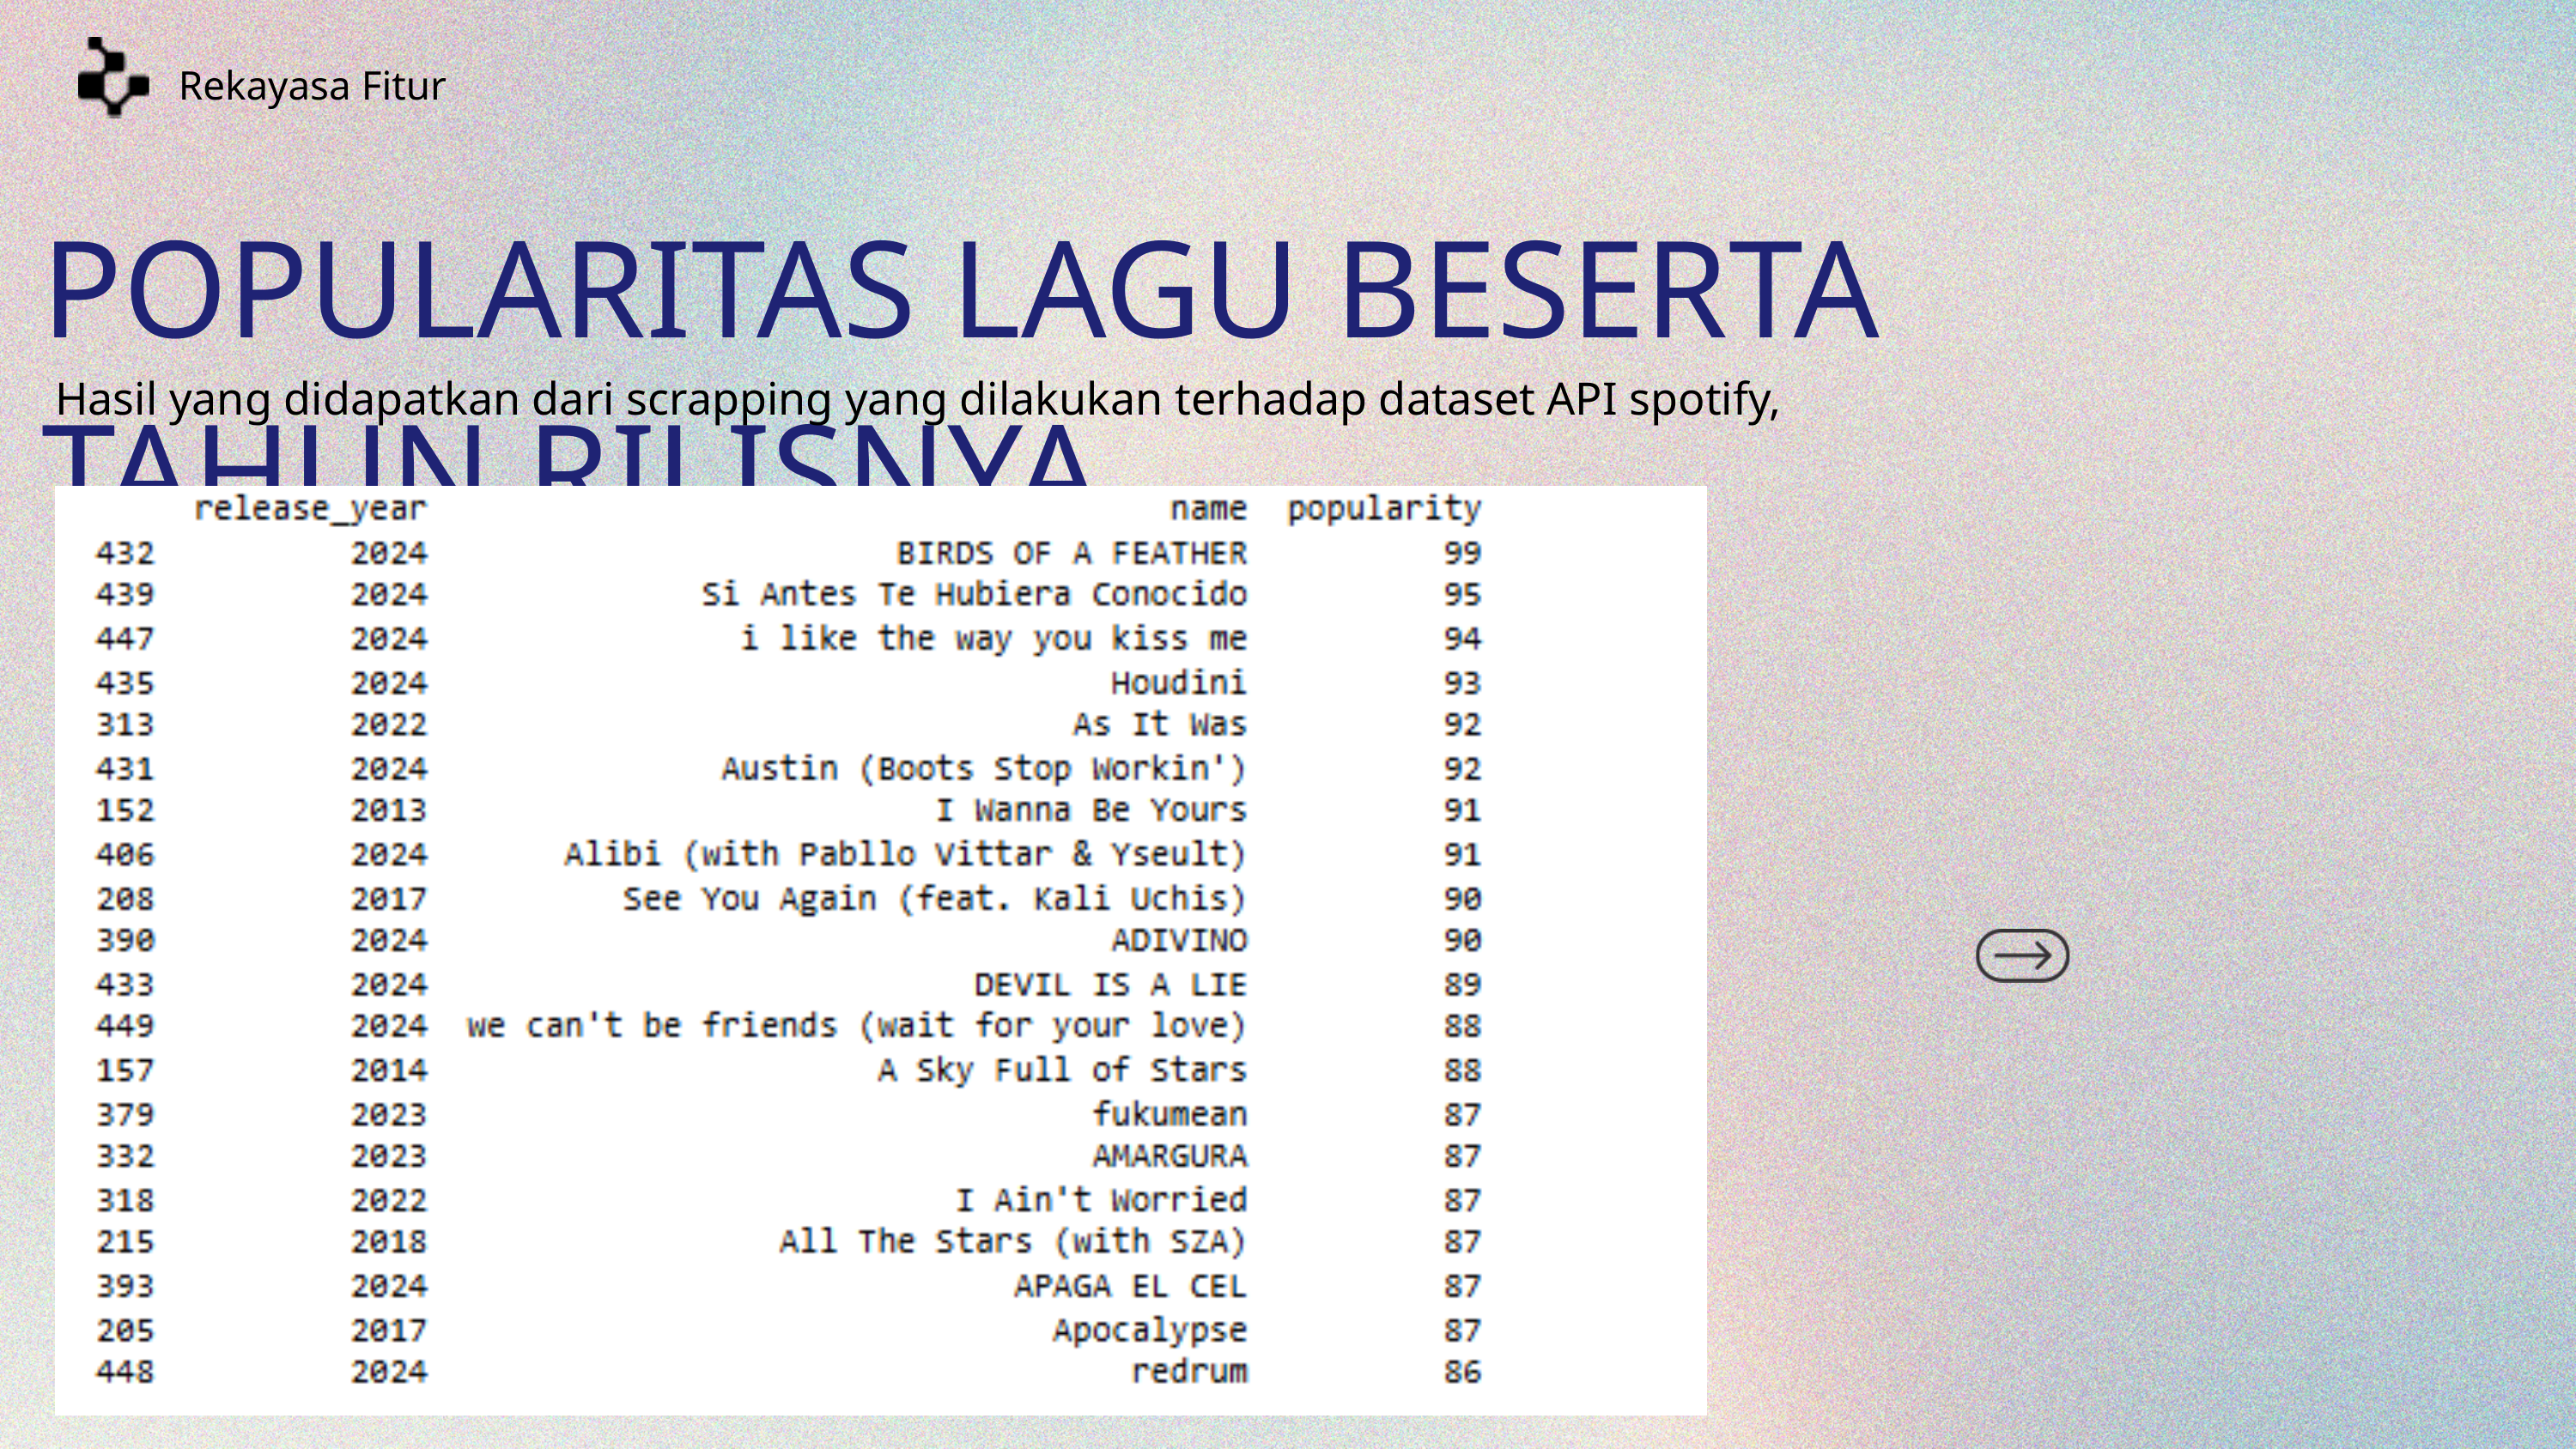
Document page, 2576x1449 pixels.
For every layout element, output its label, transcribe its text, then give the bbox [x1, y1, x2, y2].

text_box Hasil yang didapatkan dari scrapping yang dilakukan terhadap dataset API spotify, [55, 361, 1830, 425]
text_box [78, 37, 149, 118]
text_box Rekayasa Fitur [178, 52, 569, 108]
text_box [0, 0, 2576, 1449]
picture [54, 486, 1707, 1416]
text_box POPULARITAS LAGU BESERTA TAHUN RILISNYA [41, 180, 2340, 549]
text_box [1976, 929, 2070, 984]
